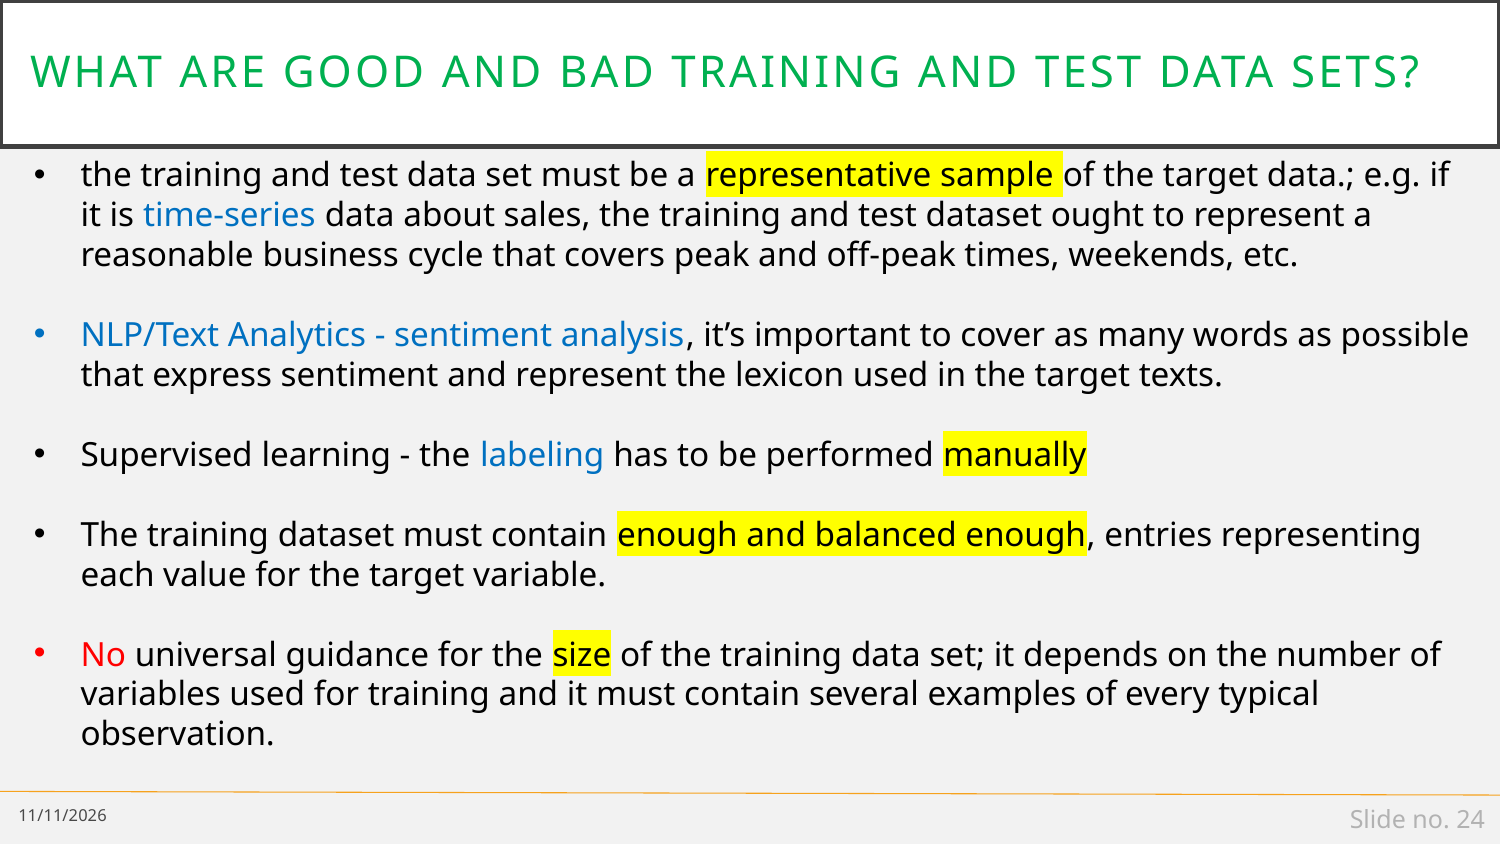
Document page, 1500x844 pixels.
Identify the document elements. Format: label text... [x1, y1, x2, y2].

slide_number Slide no. 24 [1162, 797, 1500, 843]
text_box the training and test data set must be a representative sample of the target data.; e.g. if it is time-series data about sales, the training and test dataset ought to represent a reasonable business cycle that covers peak and off-peak times, weekends, etc. NLP/Text Analytics - sentiment analysis, it’s important to cover as many words as possible that express sentiment and represent the lexicon used in the target texts. Supervised learning - the labeling has to be performed manually The training dataset must contain enough and balanced enough, entries representing each value for the target variable. No universal guidance for the size of the training data set; it depends on the number of variables used for training and it must contain several examples of every typical observation. [19, 146, 1488, 760]
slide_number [0, 796, 122, 837]
title What are good and bad training and test data sets? [0, 0, 1500, 149]
